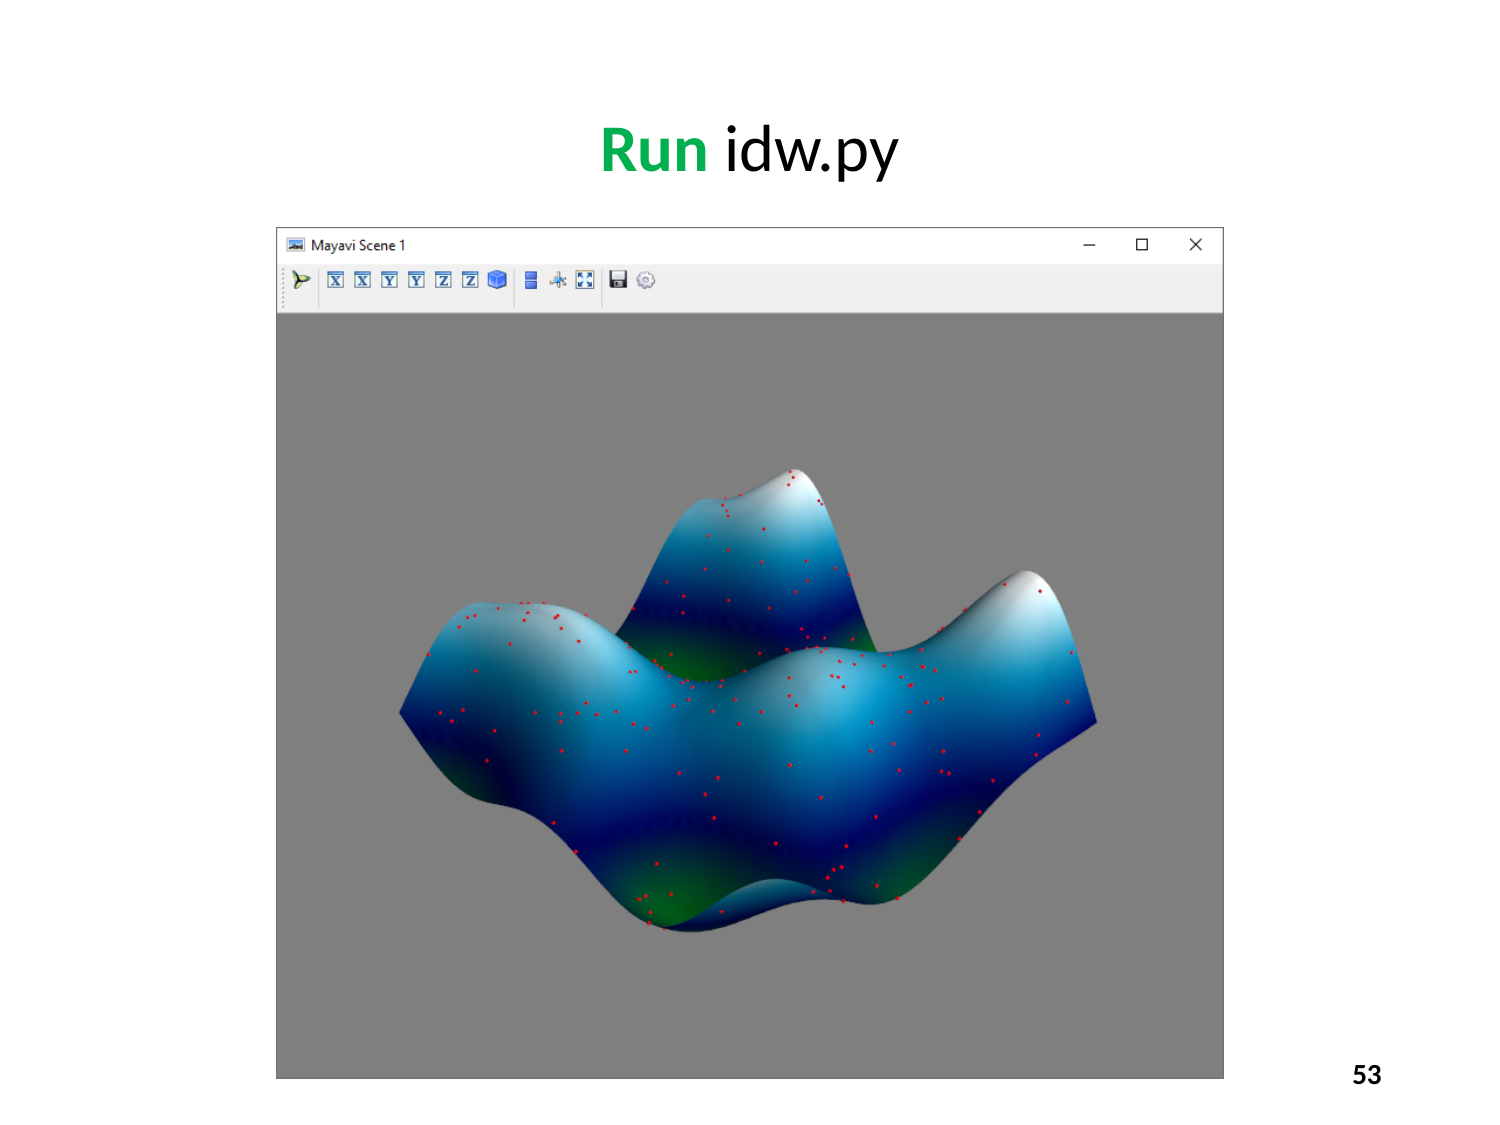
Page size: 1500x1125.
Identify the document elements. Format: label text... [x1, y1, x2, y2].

title Run idw.py [103, 59, 1397, 241]
picture [276, 227, 1224, 1080]
slide_number 53 [1059, 1042, 1397, 1103]
